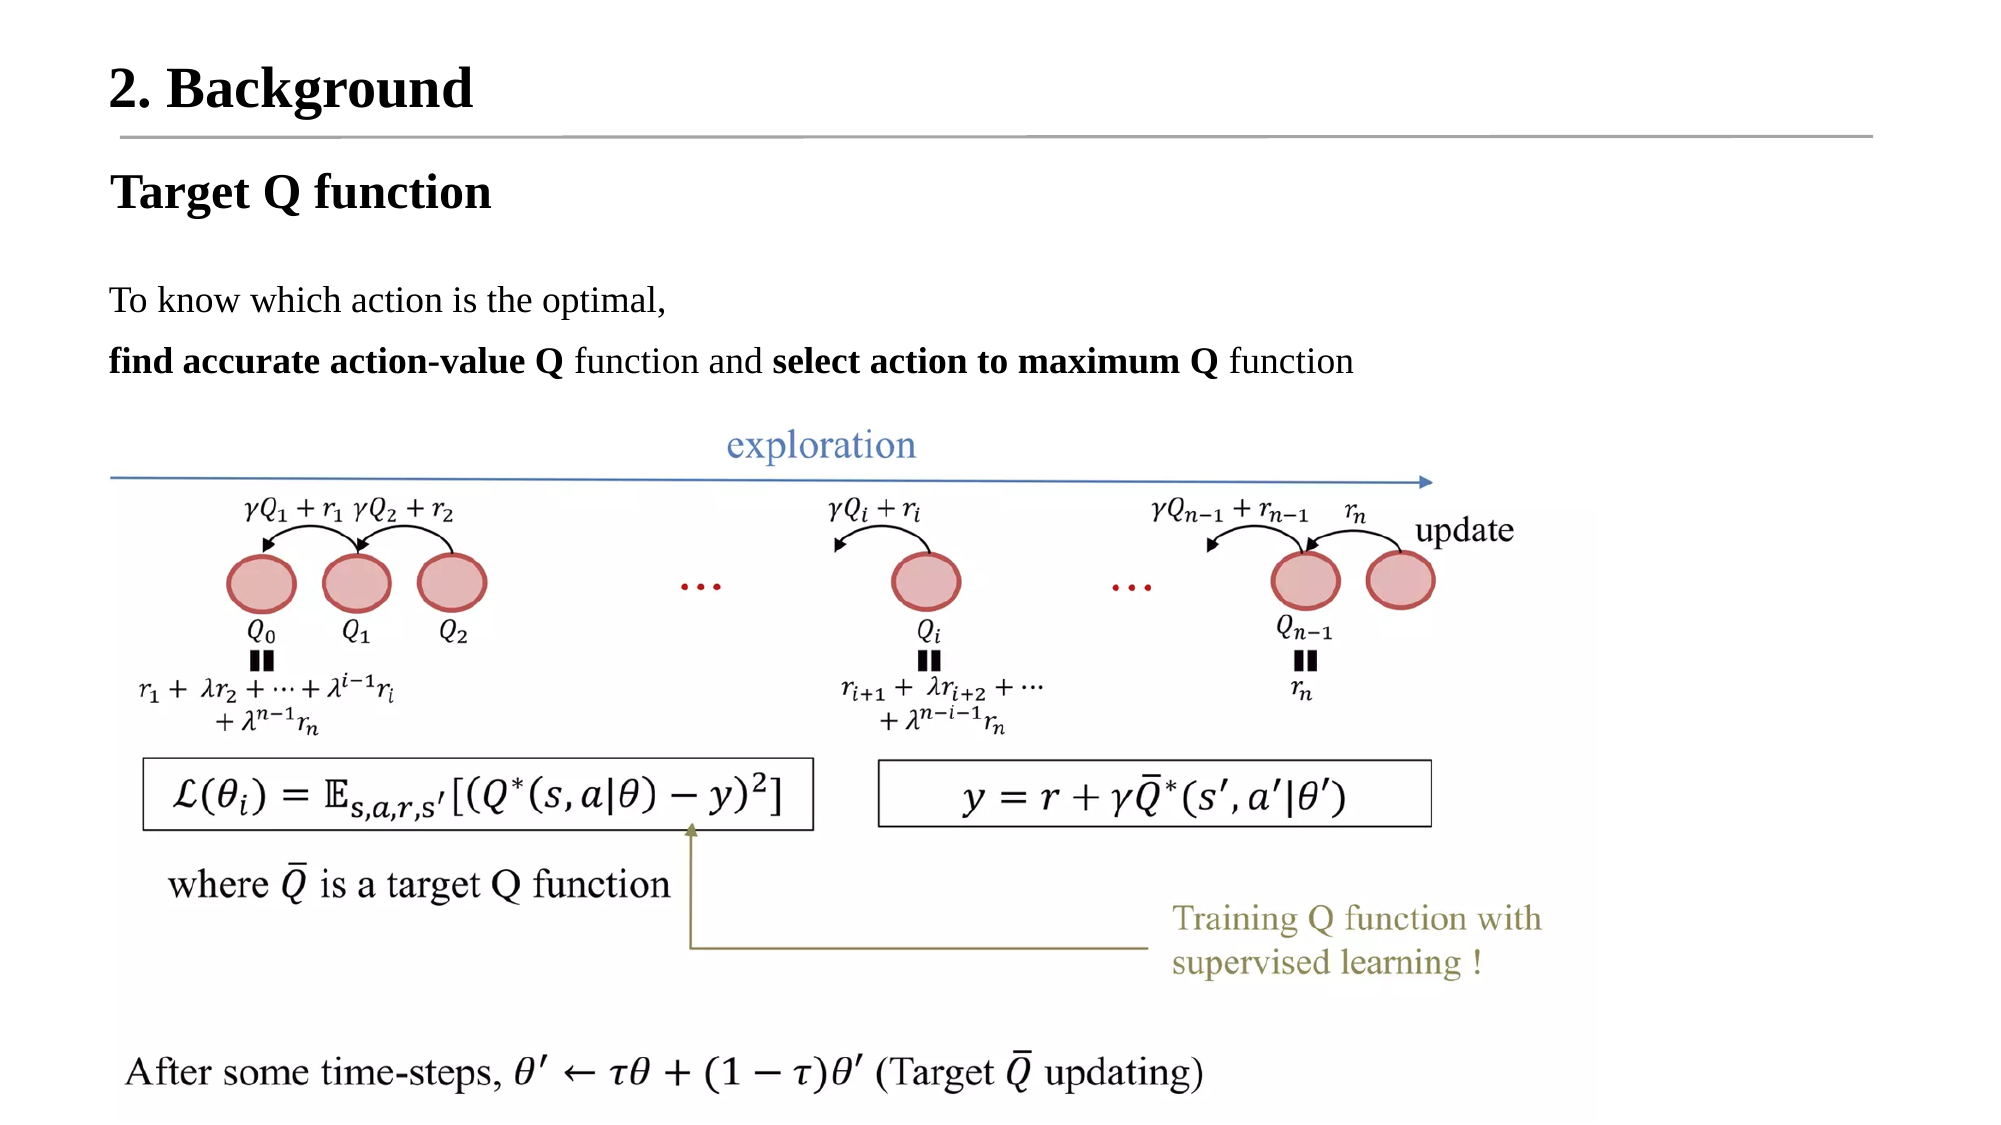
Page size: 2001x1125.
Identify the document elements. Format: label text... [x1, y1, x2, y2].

picture [93, 406, 1597, 1123]
title 2. Background [93, 40, 585, 137]
text_box Target Q function [95, 150, 508, 271]
list To know which action is the optimal, find accurate action-value Q function and select action to maximum Q function [93, 272, 1944, 497]
